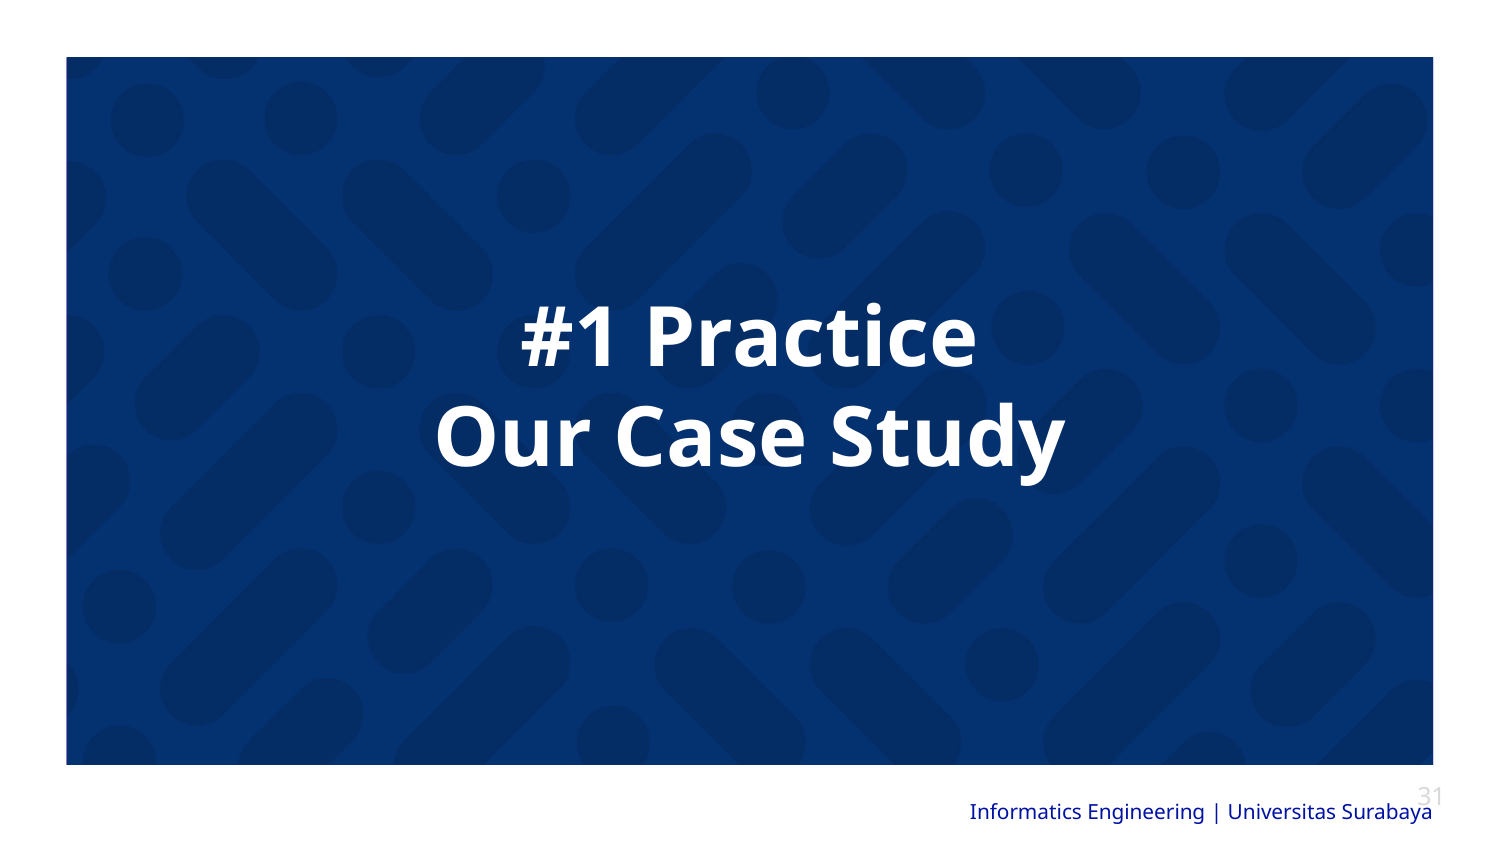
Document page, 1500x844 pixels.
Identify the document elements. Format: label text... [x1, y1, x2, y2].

text_box Informatics Engineering | Universitas Surabaya [953, 791, 1448, 828]
picture [66, 57, 1434, 244]
title #1 Practice Our Case Study [0, 244, 1500, 499]
slide_number ‹#› [1402, 764, 1493, 830]
picture [66, 499, 1434, 765]
